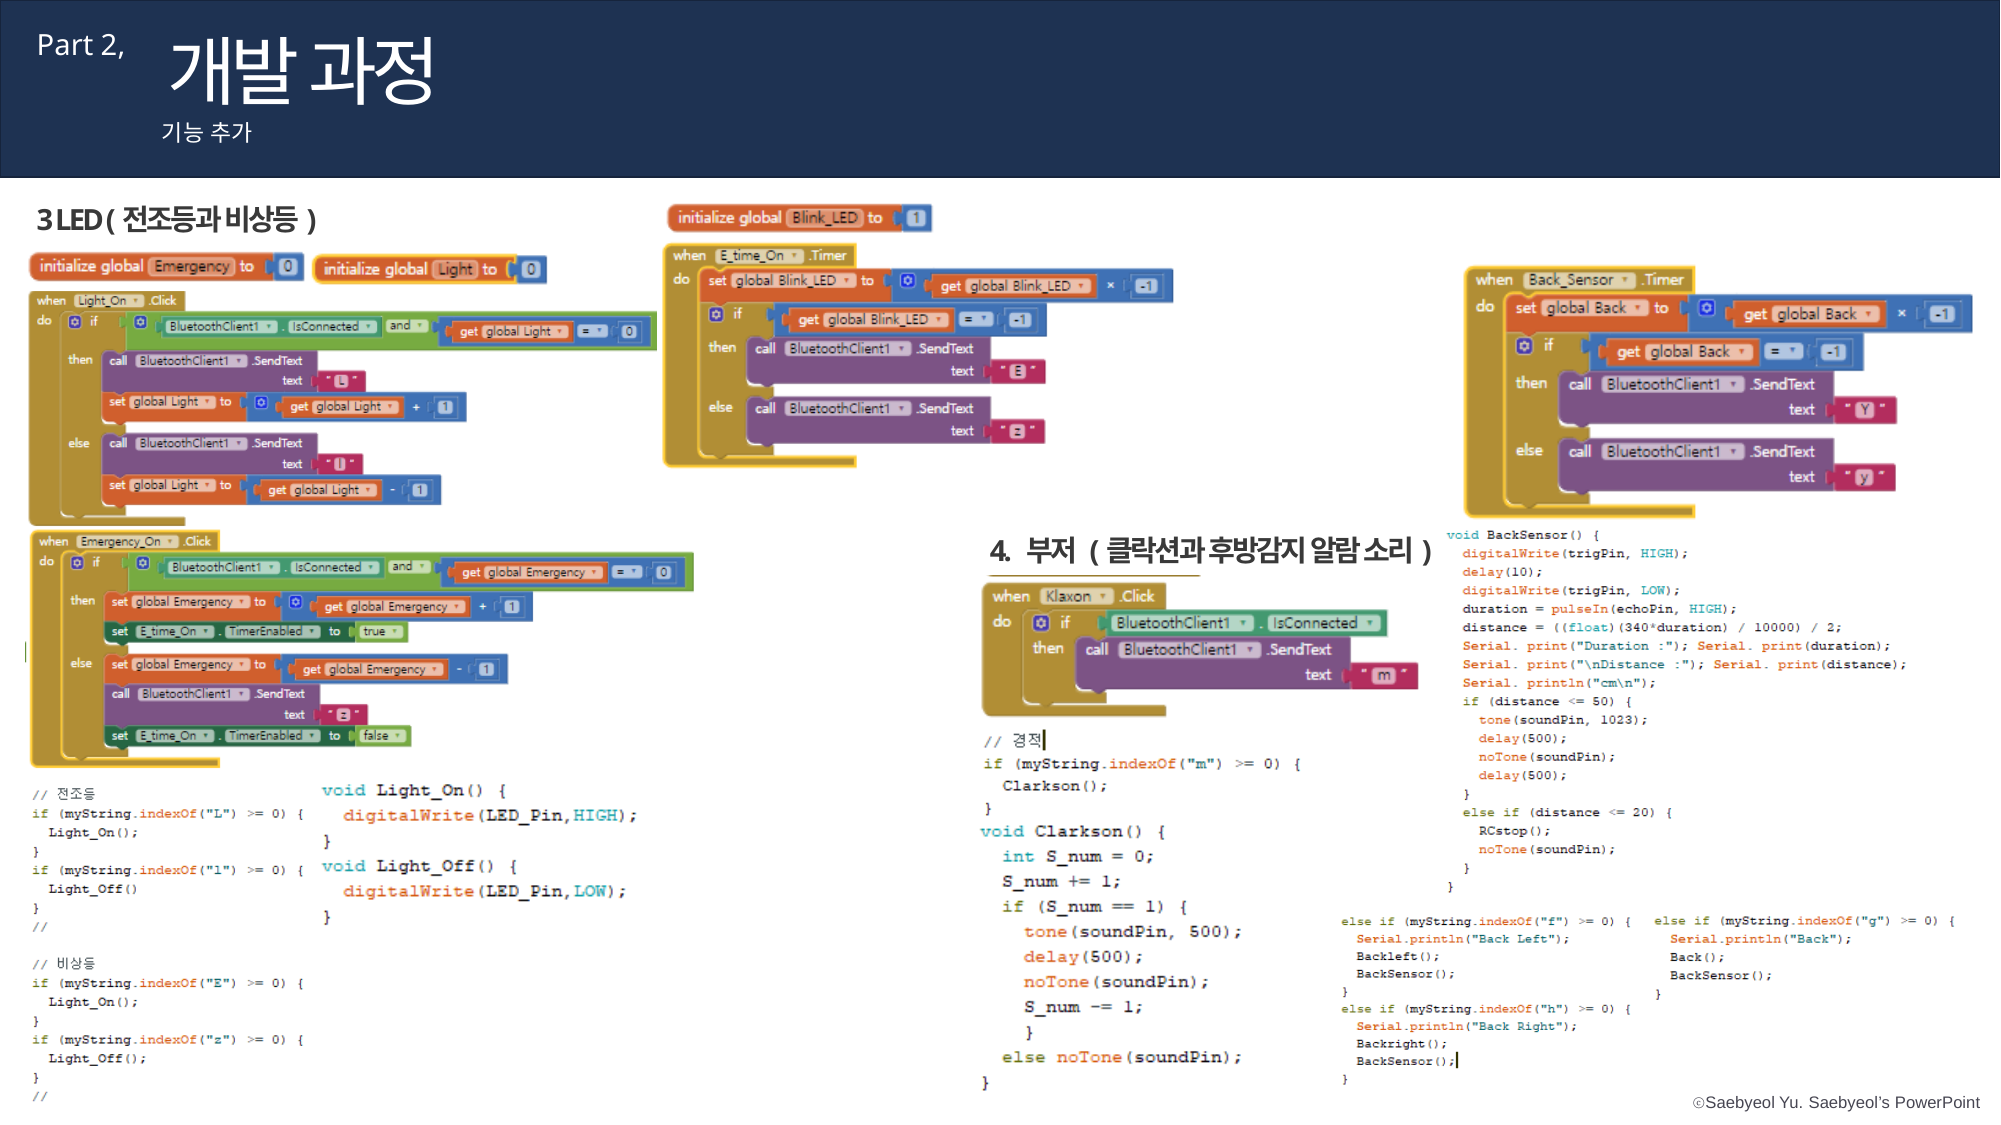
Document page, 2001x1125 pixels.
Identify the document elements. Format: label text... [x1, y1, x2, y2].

text_box 3 LED (전조등과 비상등) [21, 193, 496, 244]
text_box 4. 부저 (클락션과 후방감지 알람 소리) [974, 525, 1442, 576]
picture [21, 198, 1179, 933]
picture [1442, 257, 1979, 896]
text_box Part 2, [21, 19, 149, 70]
text_box [0, 0, 2000, 178]
picture [25, 780, 307, 1106]
text_box 개발 과정 [152, 16, 456, 122]
picture [974, 575, 1426, 1097]
text_box 기능 추가 [146, 110, 276, 154]
picture [1337, 912, 1635, 1089]
picture [1651, 912, 1957, 1001]
